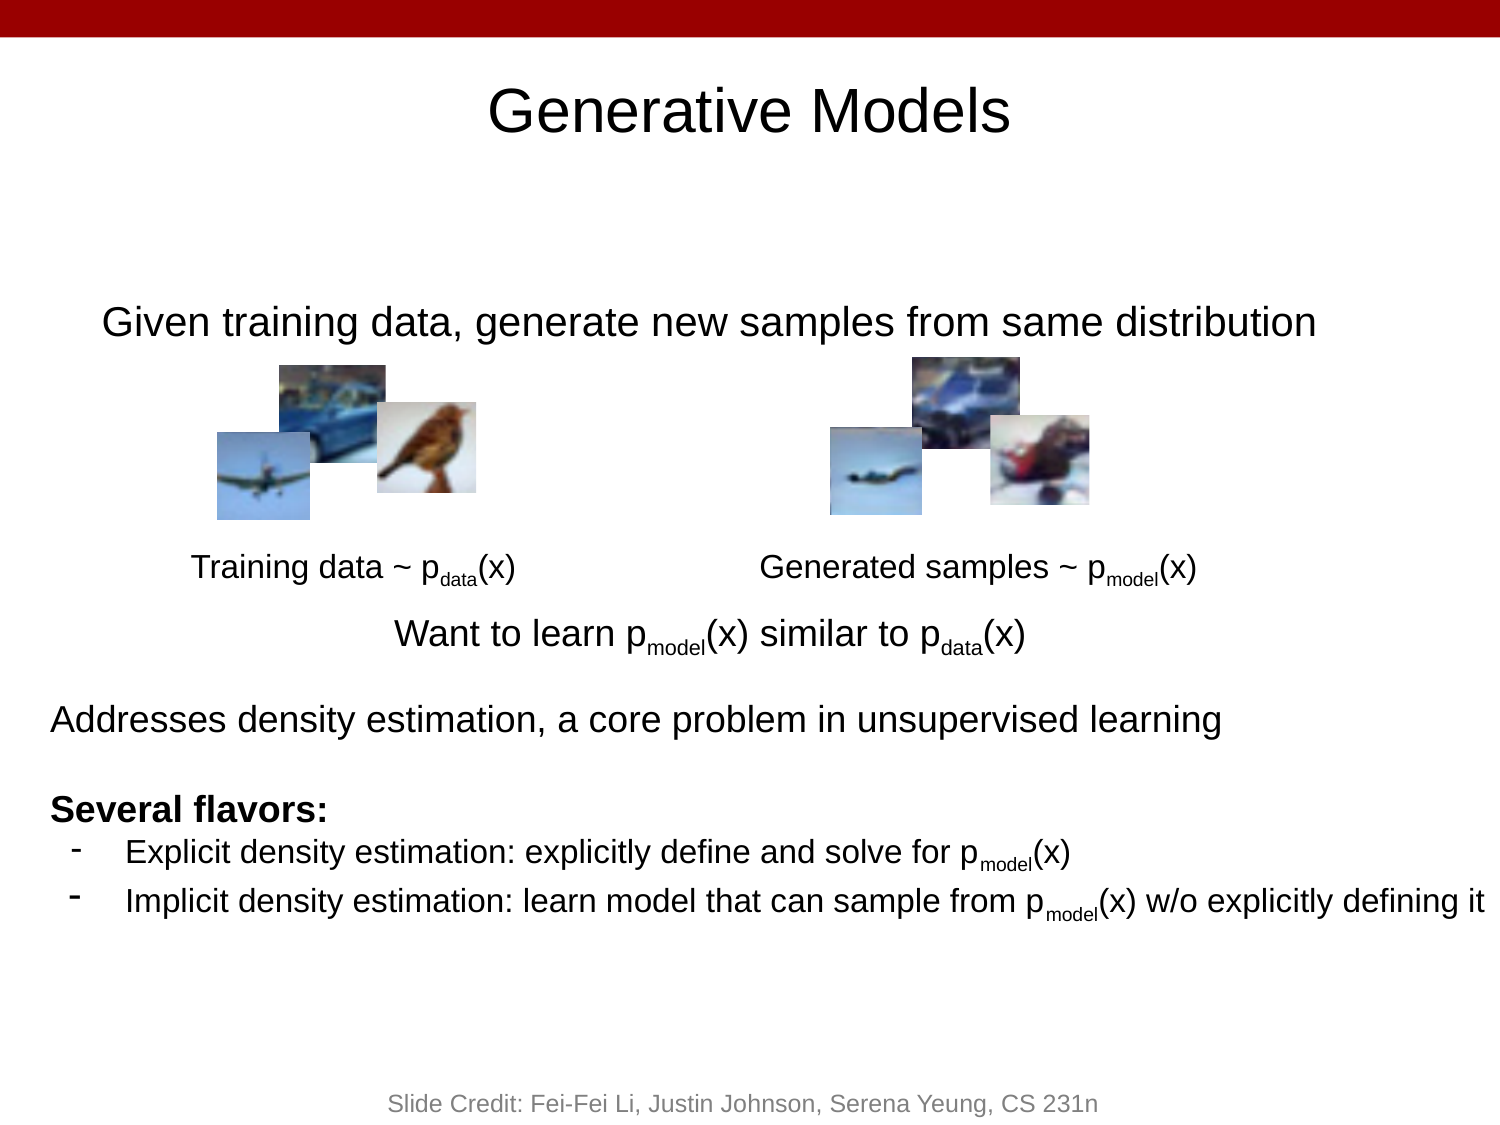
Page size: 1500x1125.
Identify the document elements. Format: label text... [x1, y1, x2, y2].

text_box Generated samples ~ pmodel(x) [710, 529, 1247, 601]
text_box Want to learn pmodel(x) similar to pdata(x) [336, 593, 1084, 665]
text_box Slide Credit: Fei-Fei Li, Justin Johnson, Serena Yeung, CS 231n [299, 1049, 1188, 1125]
text_box Addresses density estimation, a core problem in unsupervised learning Several flavors: Explicit density estimation: explicitly define and solve for pmodel(x) Implicit density estimation: learn model that can sample from pmodel(x) w/o explicitly defining it [35, 679, 1500, 751]
text_box Given training data, generate new samples from same distribution [86, 279, 1350, 361]
text_box Training data ~ pdata(x) [85, 529, 622, 601]
picture [217, 364, 477, 520]
title Generative Models [74, 37, 1426, 179]
picture [829, 357, 1090, 515]
